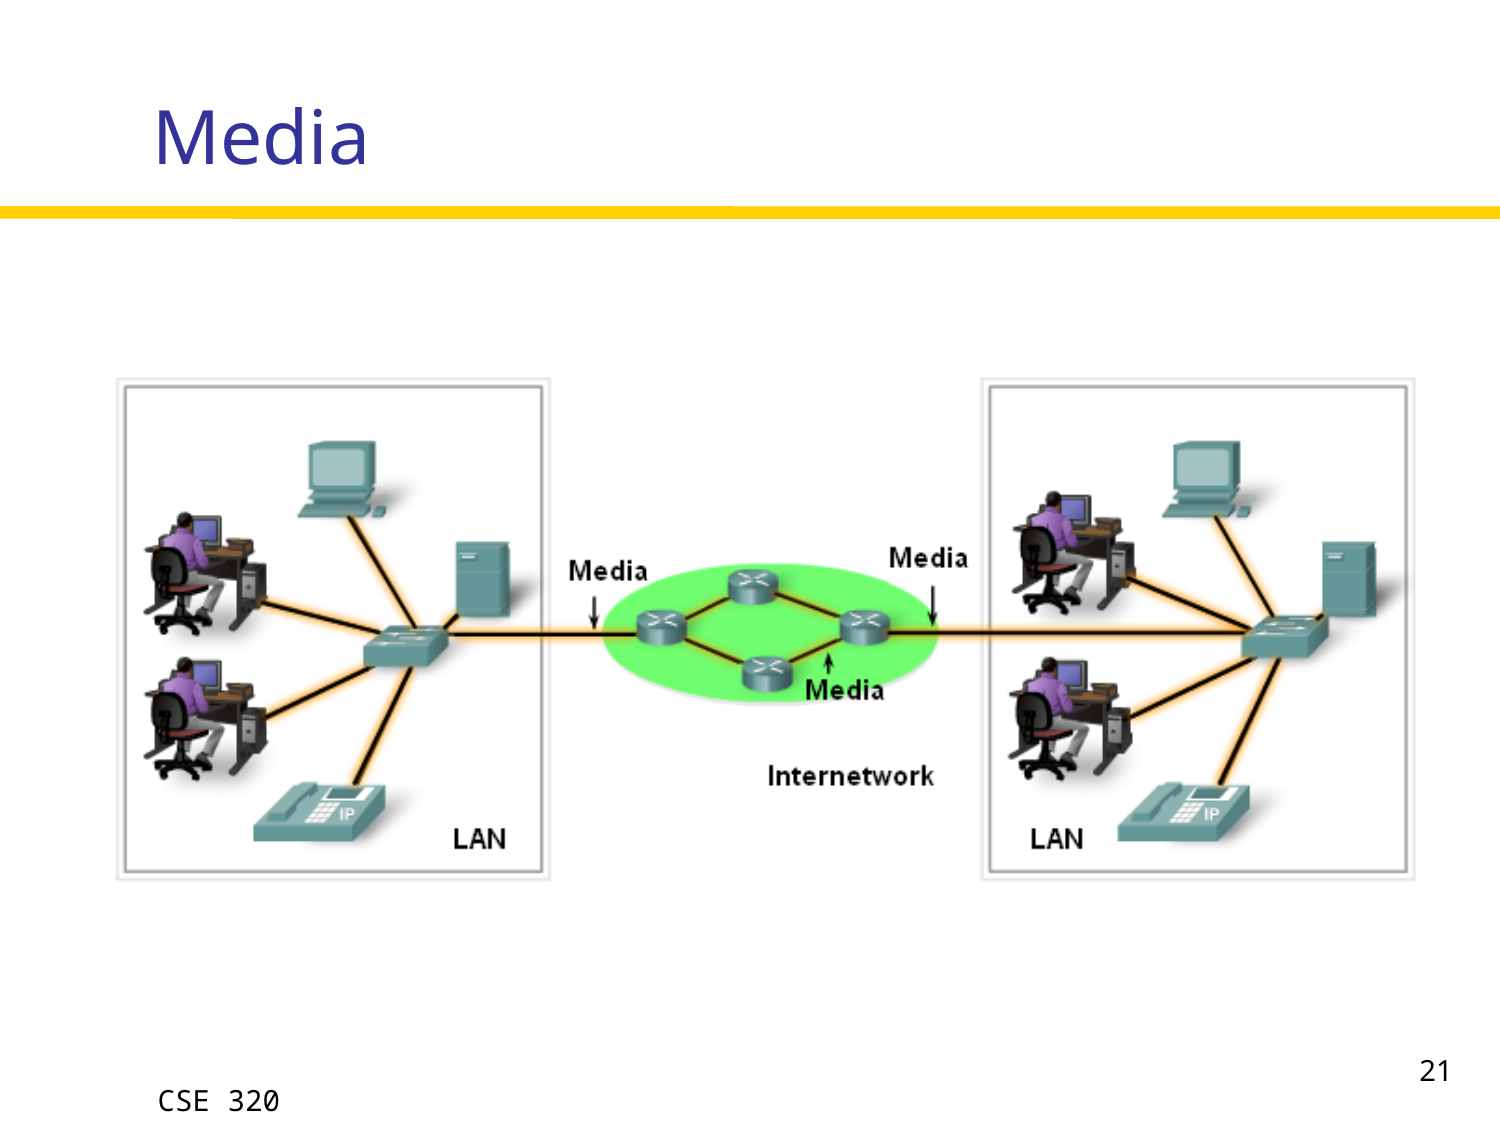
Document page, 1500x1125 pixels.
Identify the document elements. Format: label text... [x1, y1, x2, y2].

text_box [62, 322, 1442, 895]
title Media [137, 62, 1417, 188]
slide_number 21 [1154, 1023, 1468, 1100]
